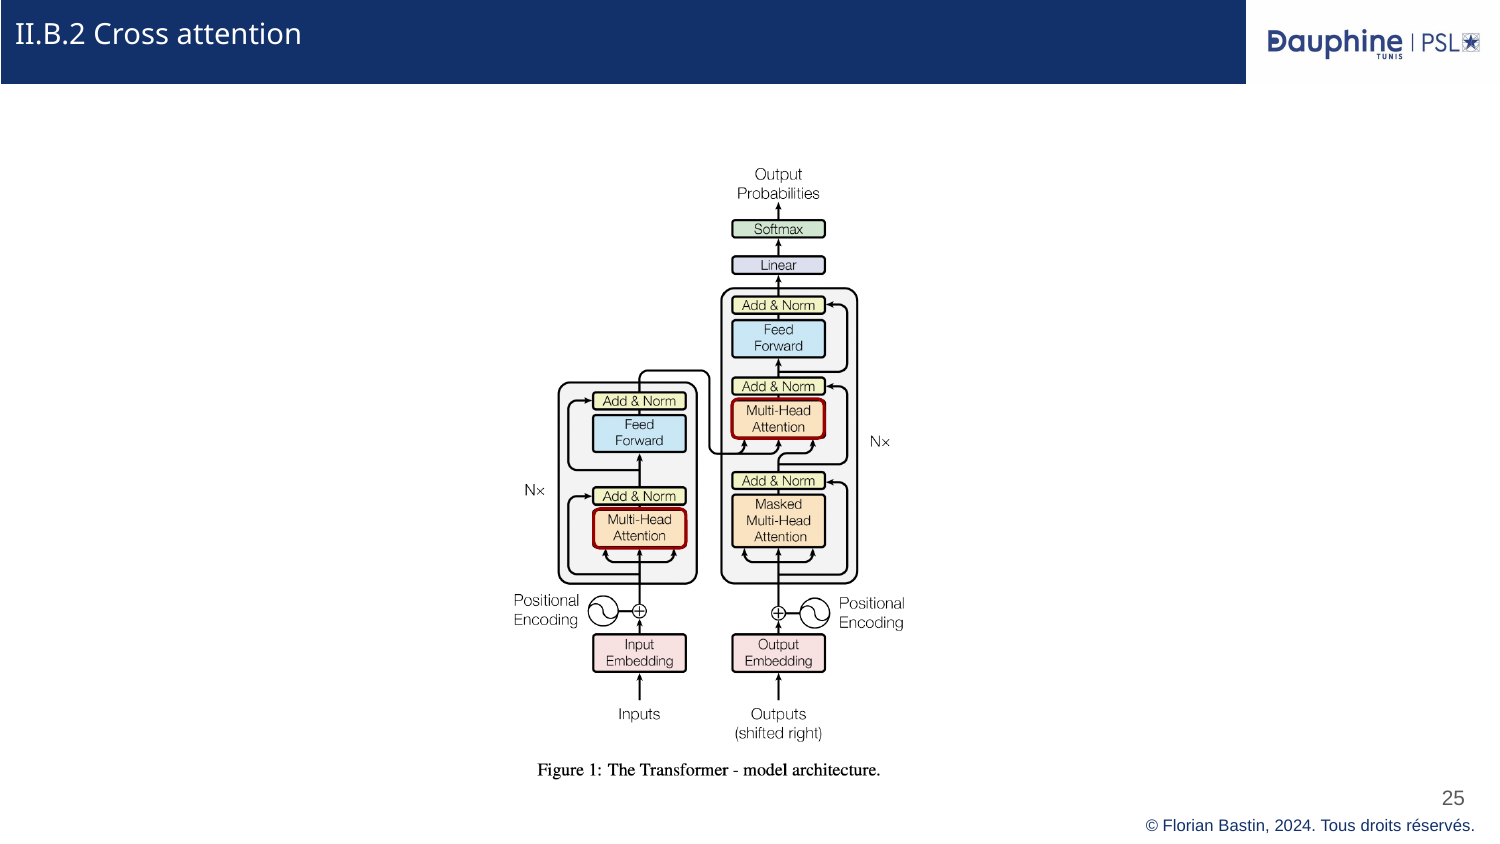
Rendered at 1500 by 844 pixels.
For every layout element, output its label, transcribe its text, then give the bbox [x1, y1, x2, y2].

picture [1246, 0, 1500, 85]
picture [421, 132, 965, 786]
title II.B.2 Cross attention [0, 0, 1246, 85]
slide_number ‹#› [1389, 764, 1480, 830]
